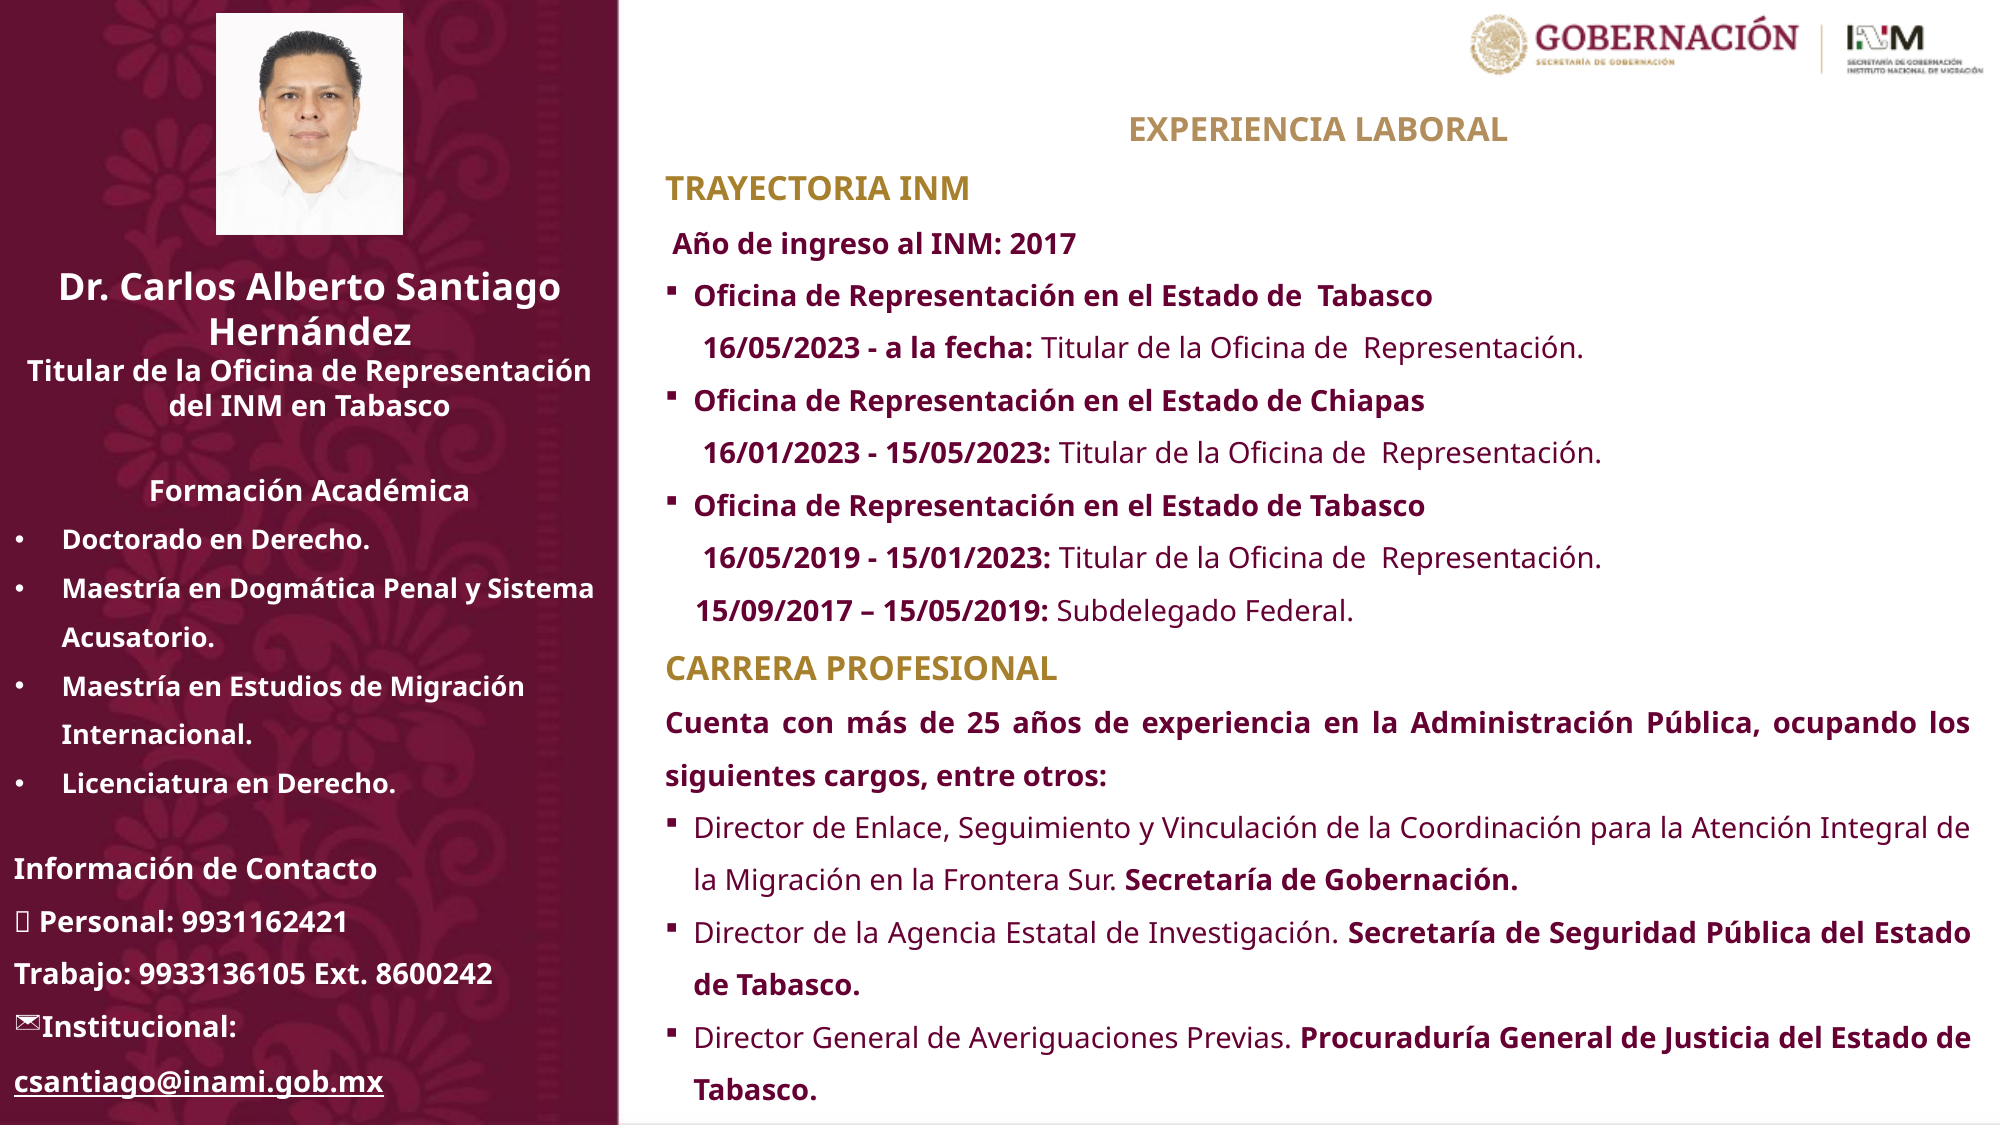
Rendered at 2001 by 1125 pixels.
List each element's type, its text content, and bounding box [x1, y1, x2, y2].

picture [0, 0, 2001, 1125]
text_box Dr. Carlos Alberto Santiago Hernández Titular de la Oficina de Representación del INM en Tabasco [0, 255, 620, 430]
text_box Formación Académica Doctorado en Derecho. Maestría en Dogmática Penal y Sistema Acusatorio. Maestría en Estudios de Migración Internacional. Licenciatura en Derecho. [0, 446, 620, 807]
text_box Información de Contacto  Personal: 9931162421 Trabajo: 9933136105 Ext. 8600242 Institucional: csantiago@inami.gob.mx [0, 826, 619, 1111]
text_box EXPERIENCIA LABORAL TRAYECTORIA INM Año de ingreso al INM: 2017 Oficina de Representación en el Estado de Tabasco 16/05/2023 - a la fecha: Titular de la Oficina de Representación. Oficina de Representación en el Estado de Chiapas 16/01/2023 - 15/05/2023: Titular de la Oficina de Representación. Oficina de Representación en el Estado de Tabasco 16/05/2019 - 15/01/2023: Titular de la Oficina de Representación. 15/09/2017 – 15/05/2019: Subdelegado Federal. CARRERA PROFESIONAL Cuenta con más de 25 años de experiencia en la Administración Pública, ocupando los siguientes cargos, entre otros: Director de Enlace, Seguimiento y Vinculación de la Coordinación para la Atención Integral de la Migración en la Frontera Sur. Secretaría de Gobernación. Director de la Agencia Estatal de Investigación. Secretaría de Seguridad Pública del Estado de Tabasco. Director General de Averiguaciones Previas. Procuraduría General de Justicia del Estado de Tabasco. [650, 80, 1987, 1114]
